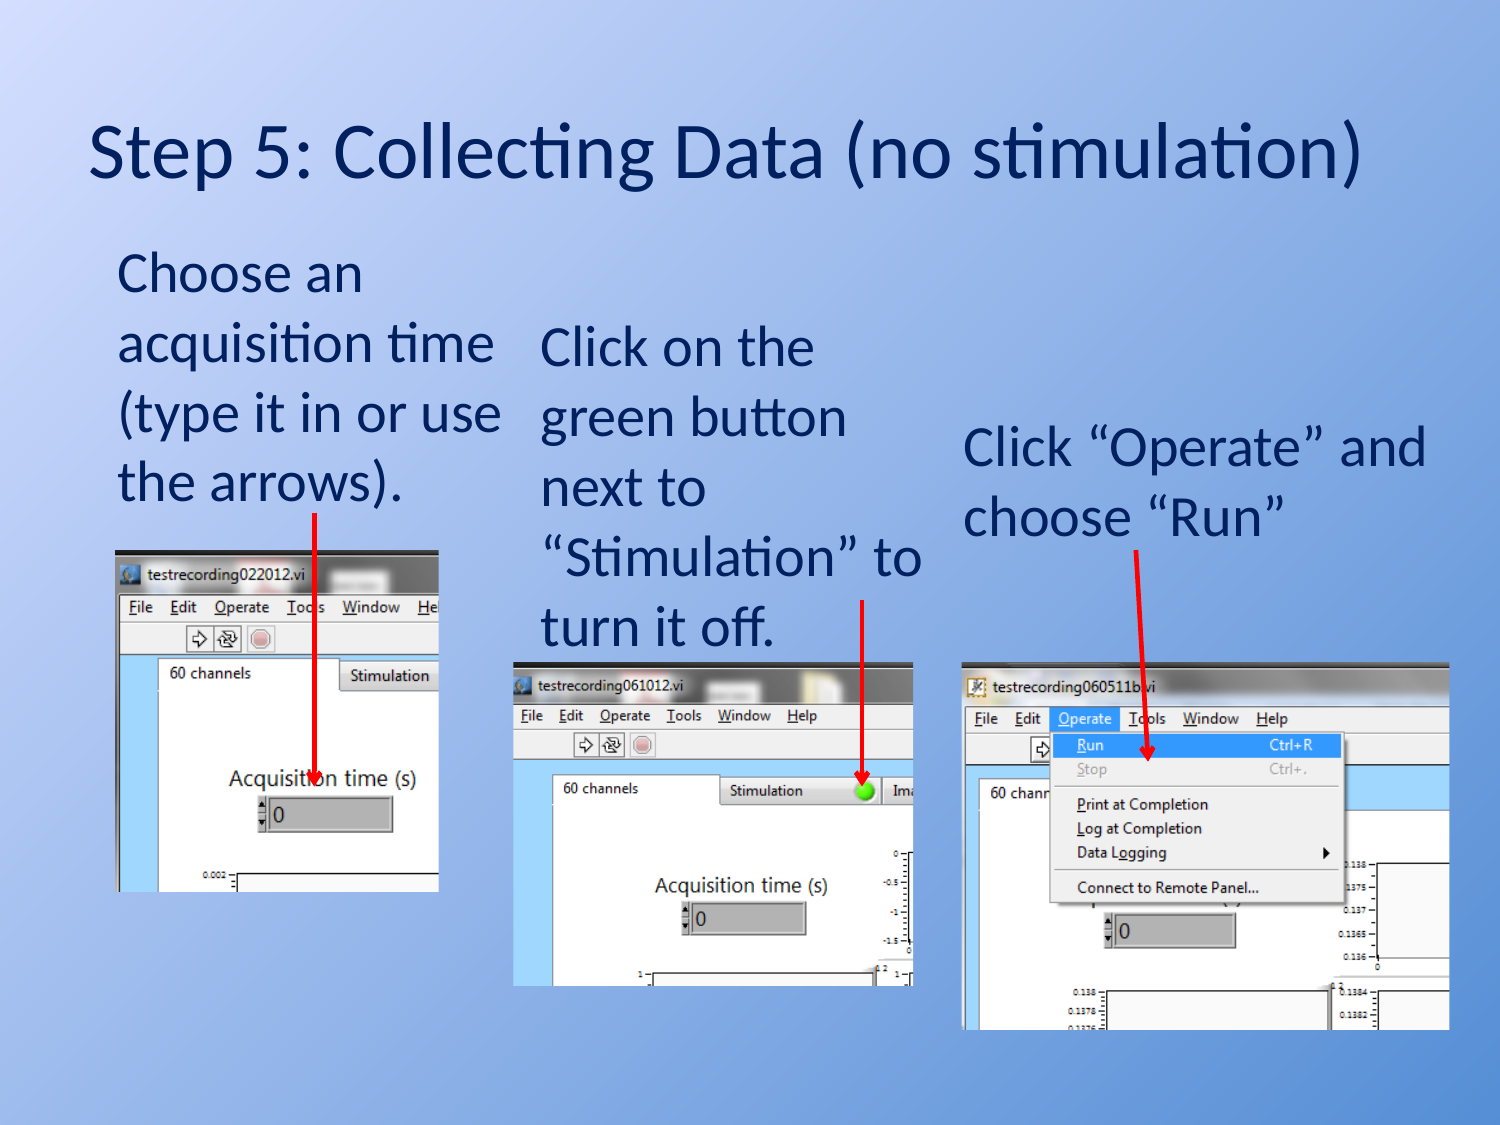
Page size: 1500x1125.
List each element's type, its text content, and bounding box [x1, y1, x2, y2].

text_box Click “Operate” and choose “Run” [951, 400, 1462, 556]
text_box Choose an acquisition time (type it in or use the arrows). [102, 226, 528, 521]
title Step 5: Collecting Data (no stimulation) [52, 52, 1403, 240]
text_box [1135, 549, 1149, 762]
text_box Click on the green button next to “Stimulation” to turn it off. [525, 301, 951, 666]
picture [961, 661, 1450, 1030]
picture [114, 549, 439, 892]
picture [513, 661, 914, 987]
